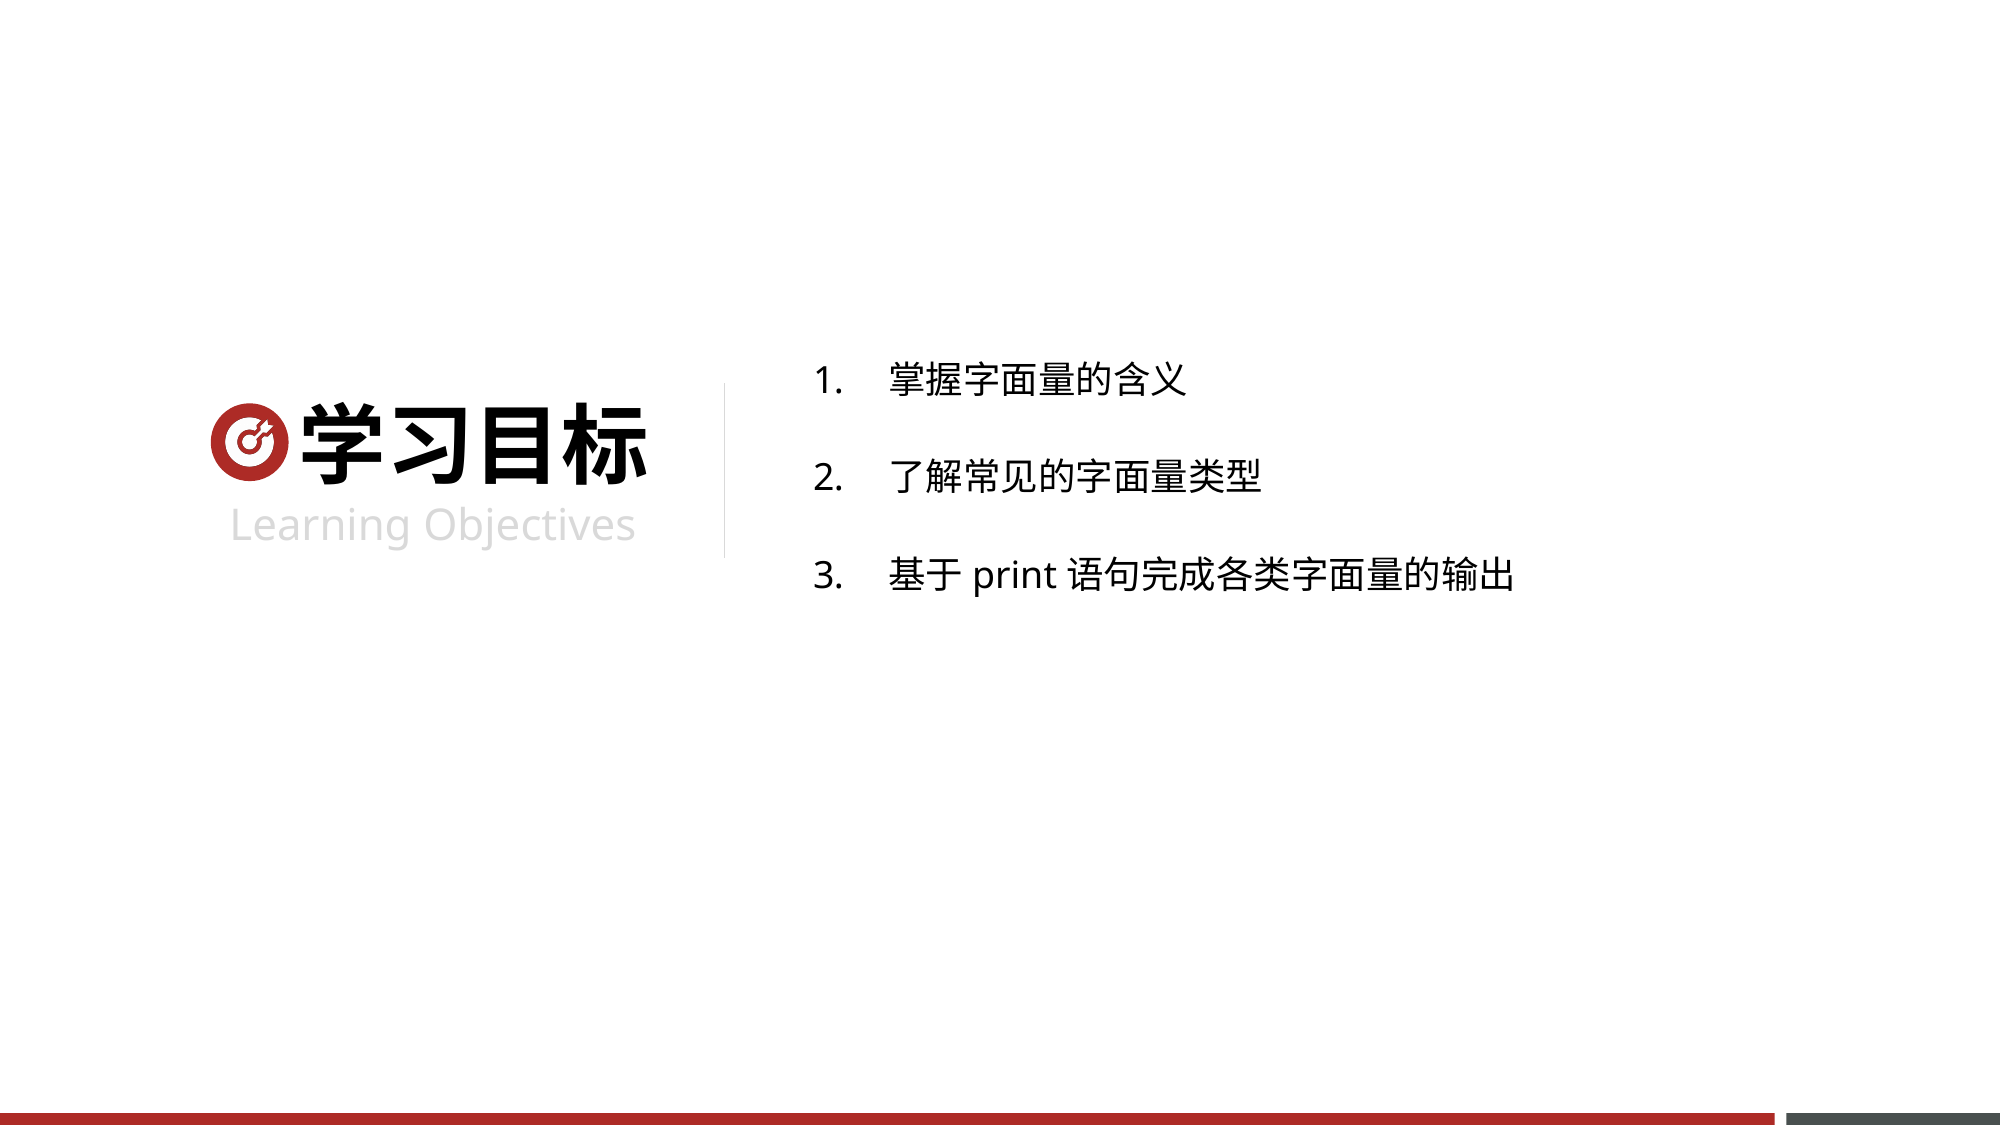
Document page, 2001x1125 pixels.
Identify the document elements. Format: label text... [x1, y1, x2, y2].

picture [216, 408, 283, 476]
list 掌握字面量的含义 了解常见的字面量类型 基于print语句完成各类字面量的输出 [798, 55, 1832, 852]
